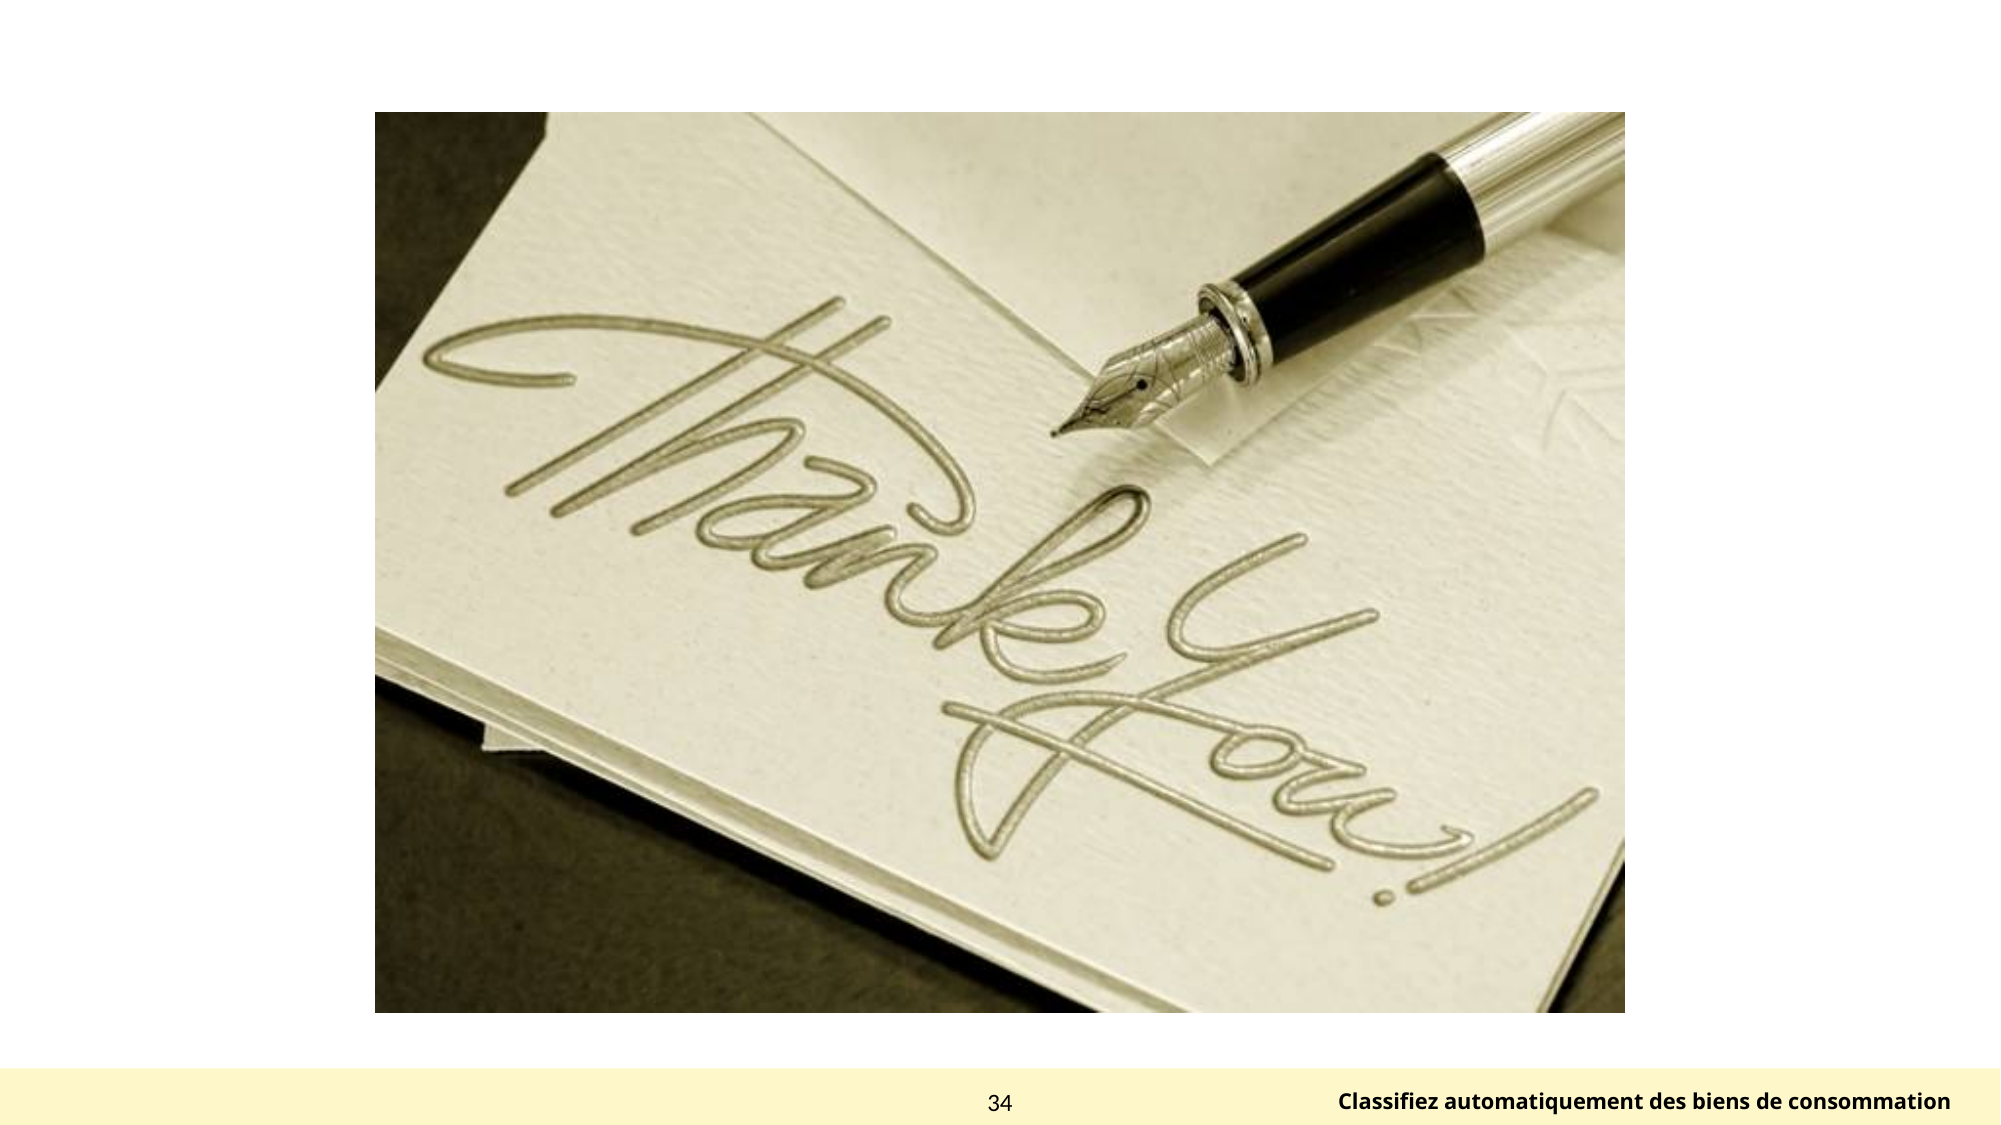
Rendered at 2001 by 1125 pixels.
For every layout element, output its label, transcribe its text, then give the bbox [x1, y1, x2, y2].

picture [374, 112, 1625, 1013]
slide_number 34 [774, 1071, 1225, 1125]
